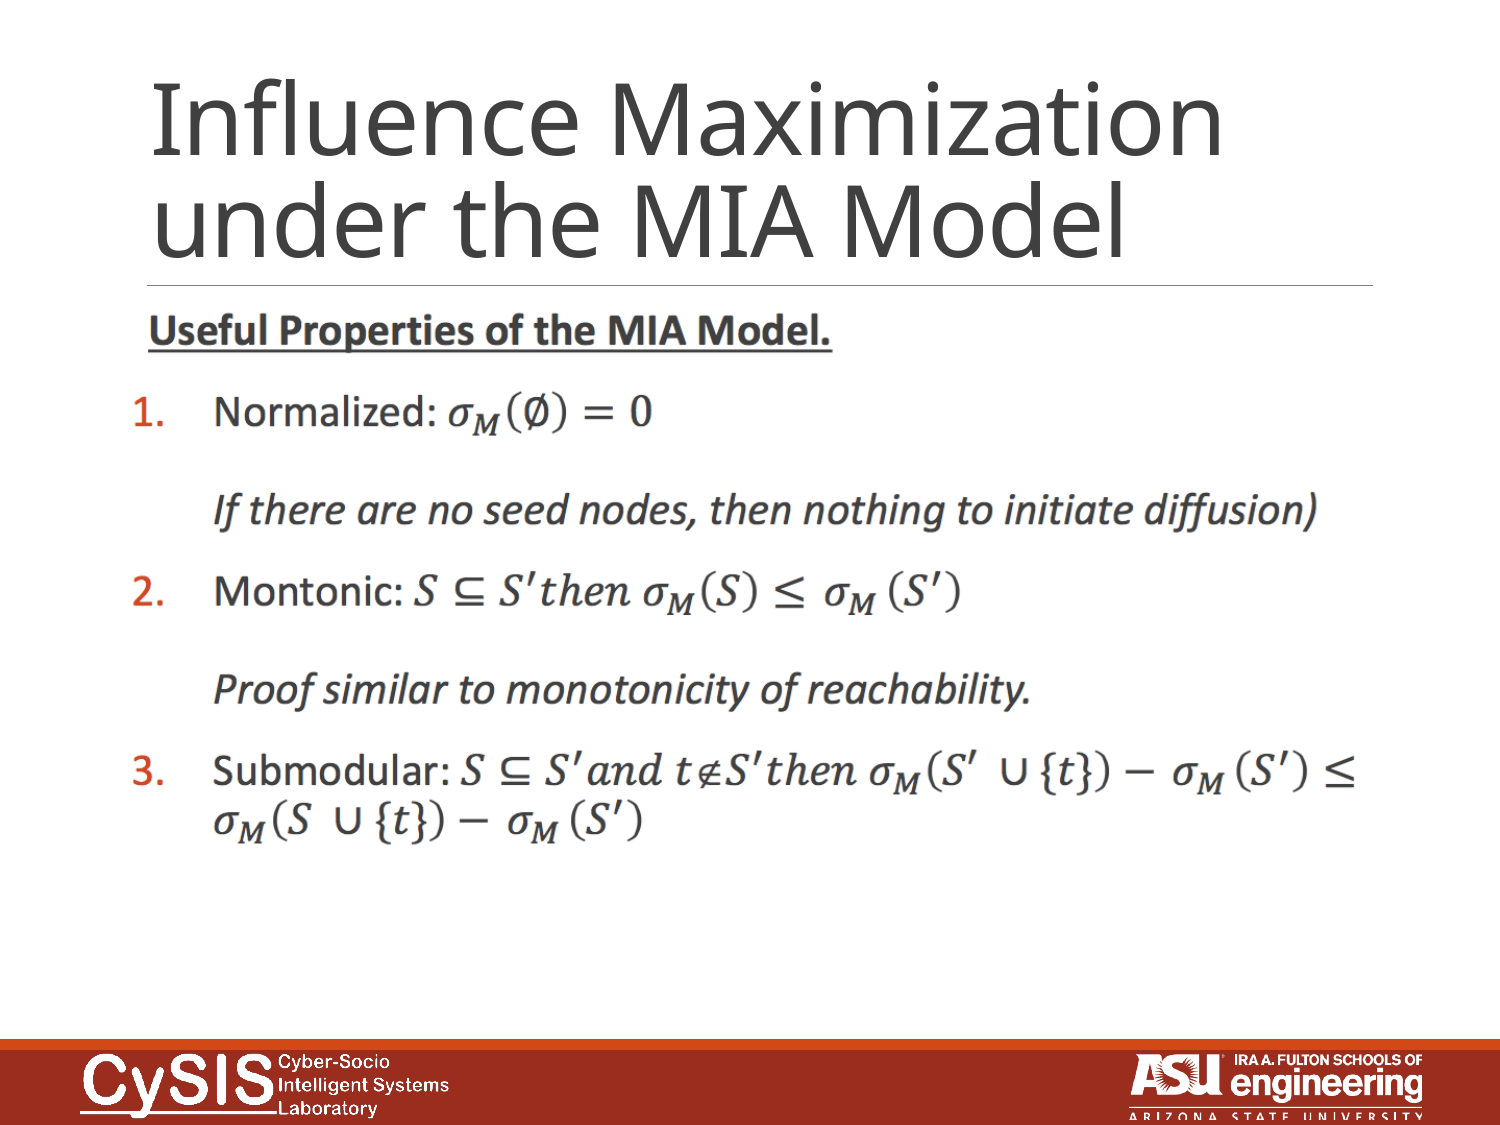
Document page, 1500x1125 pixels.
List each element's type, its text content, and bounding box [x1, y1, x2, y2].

picture [60, 1027, 464, 1125]
title Influence Maximization under the MIA Model [135, 47, 1373, 285]
picture [97, 300, 1406, 881]
